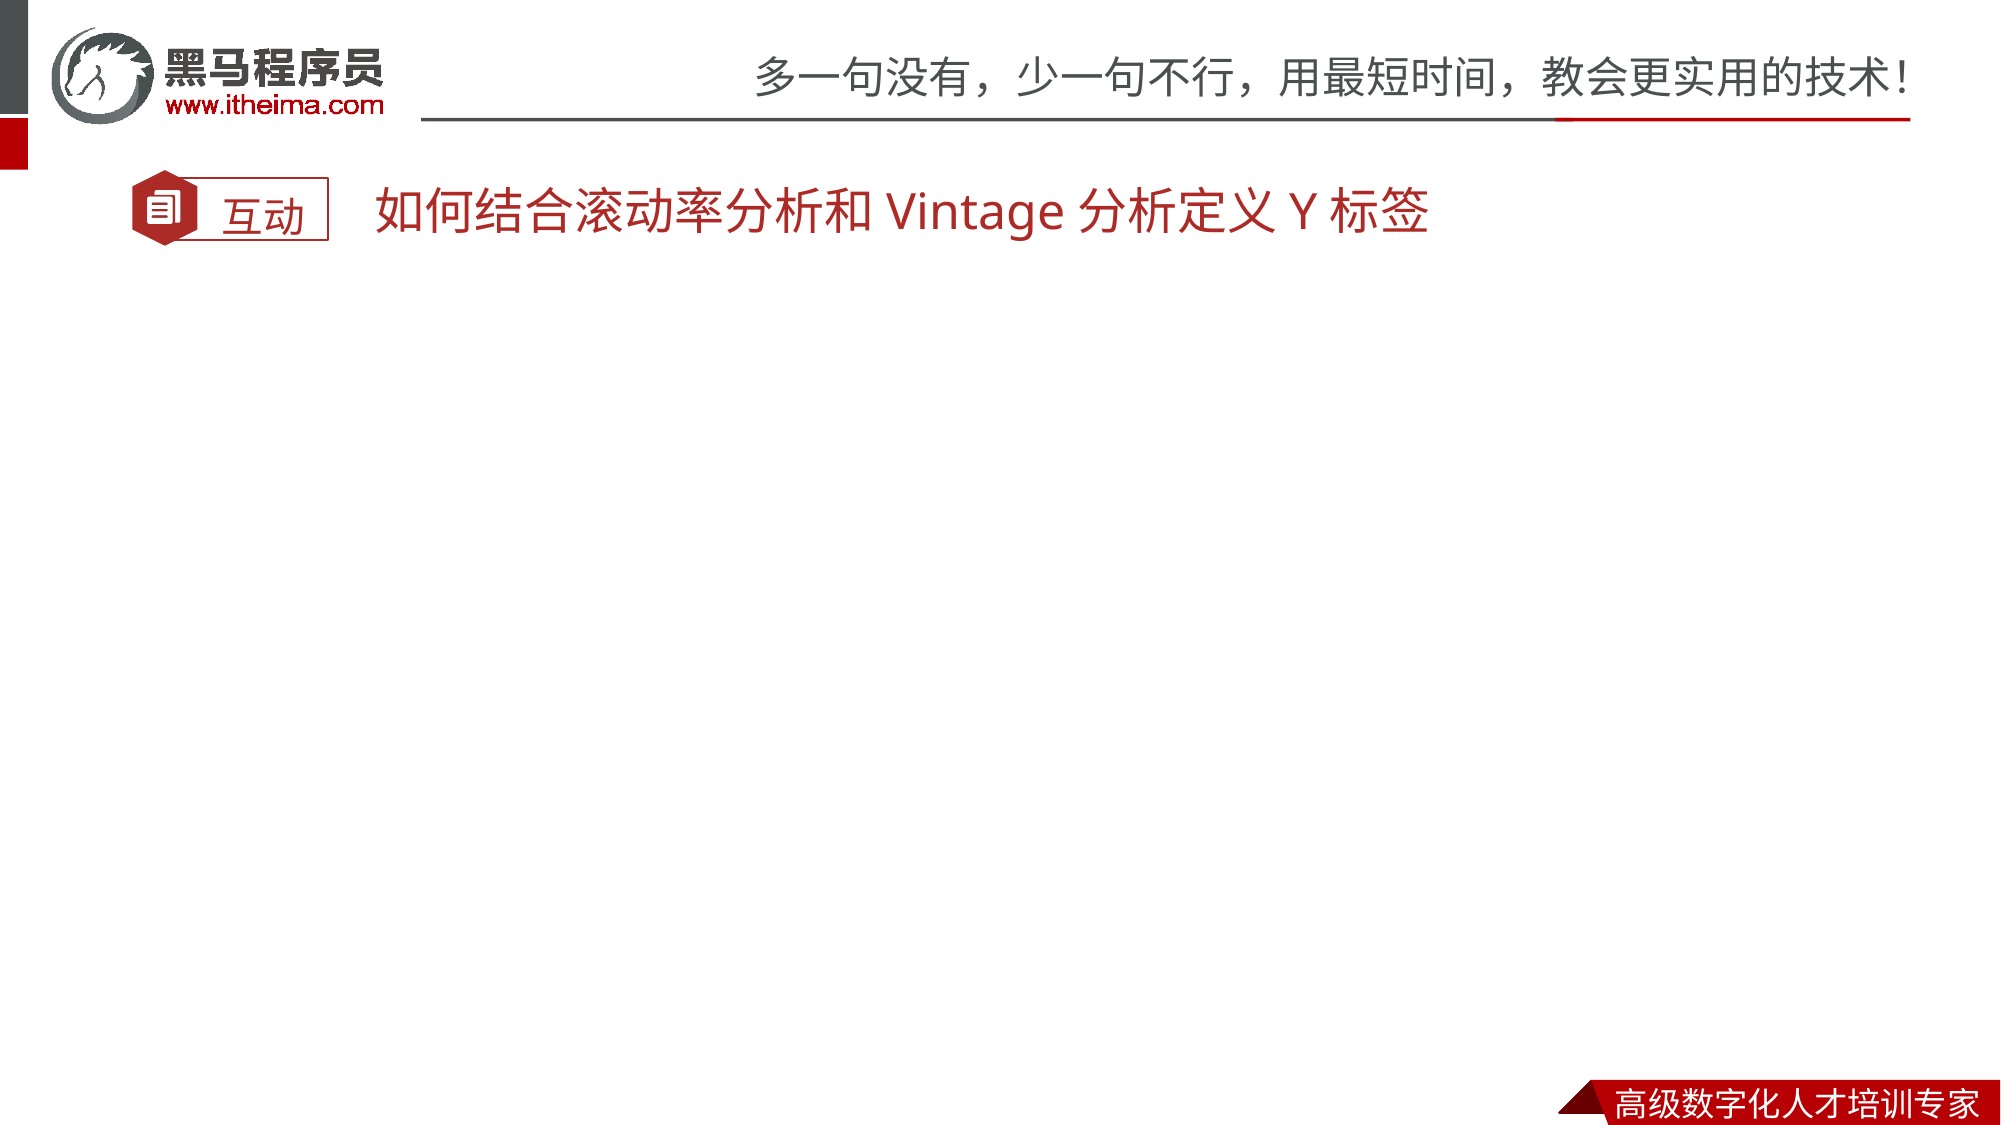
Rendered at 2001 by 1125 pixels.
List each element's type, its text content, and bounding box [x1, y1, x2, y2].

picture [50, 26, 384, 125]
list 如何结合滚动率分析和Vintage分析定义Y标签 [360, 166, 1872, 252]
picture [147, 190, 181, 224]
